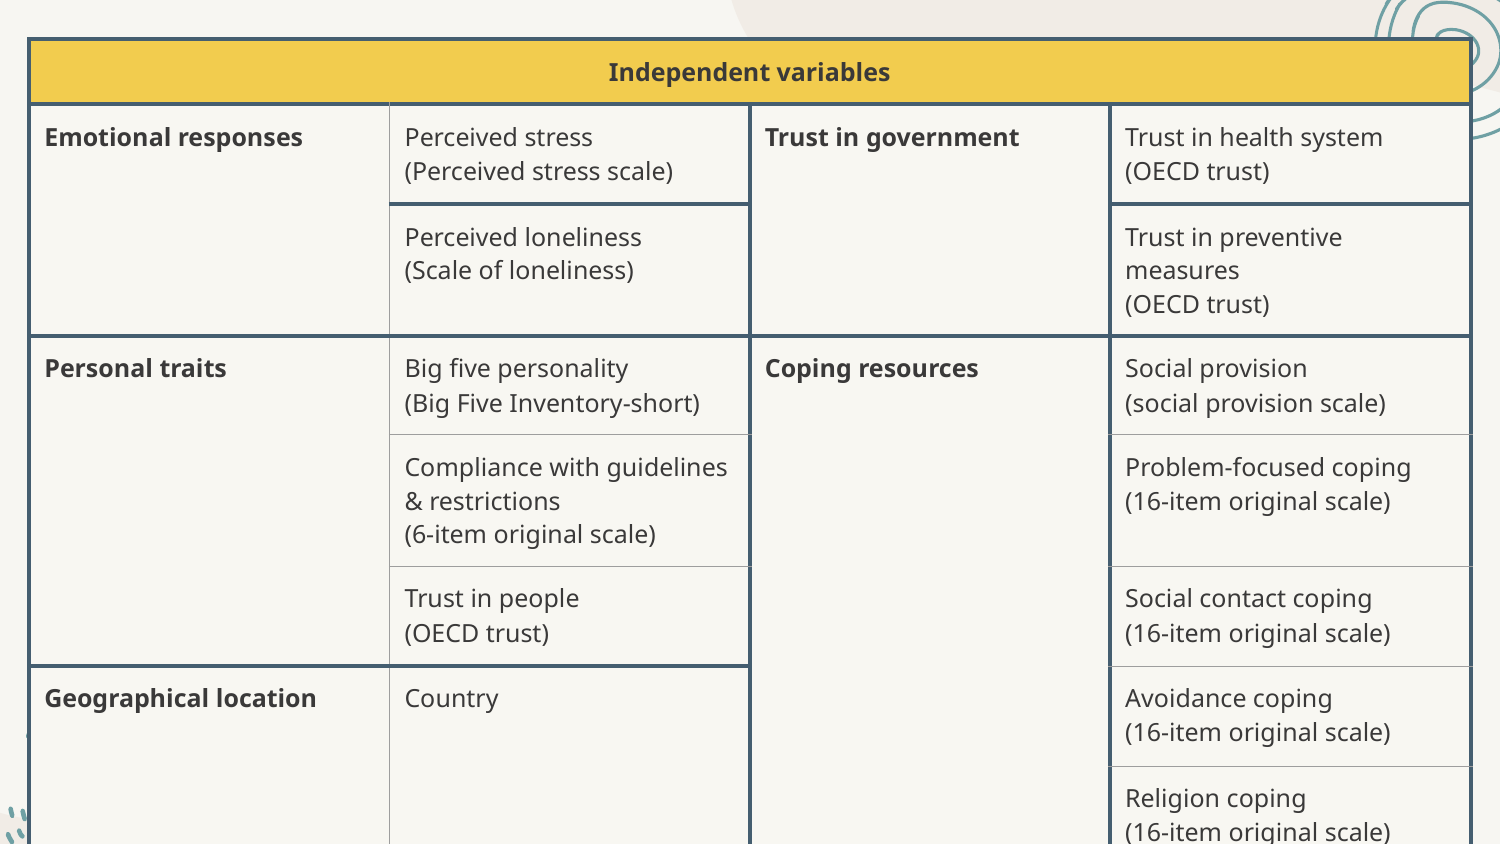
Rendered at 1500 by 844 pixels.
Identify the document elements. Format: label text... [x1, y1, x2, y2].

table_cell Perceived stress (Perceived stress scale) [390, 106, 748, 202]
table_cell Perceived loneliness (Scale of loneliness) [390, 206, 748, 334]
table_cell Coping resources [752, 338, 1108, 844]
table_cell Religion coping (16-item original scale) [1112, 767, 1469, 844]
table_header Independent variables [31, 41, 1469, 102]
table_cell Problem-focused coping (16-item original scale) [1112, 435, 1469, 566]
table_cell Trust in health system (OECD trust) [1112, 106, 1469, 202]
table_cell Avoidance coping (16-item original scale) [1112, 667, 1469, 766]
table_cell Emotional responses [31, 106, 389, 334]
table_cell Trust in government [752, 106, 1108, 334]
table_cell Personal traits [31, 338, 389, 664]
table_cell Big five personality (Big Five Inventory-short) [390, 338, 748, 434]
table_cell Social contact coping (16-item original scale) [1112, 567, 1469, 666]
table_cell Social provision (social provision scale) [1112, 338, 1469, 434]
table_cell Trust in people (OECD trust) [390, 567, 748, 664]
table_cell Geographical location [31, 668, 389, 844]
table_cell Country [390, 668, 748, 844]
table_cell Trust in preventive measures (OECD trust) [1112, 206, 1469, 334]
table_cell Compliance with guidelines & restrictions (6-item original scale) [390, 435, 748, 566]
